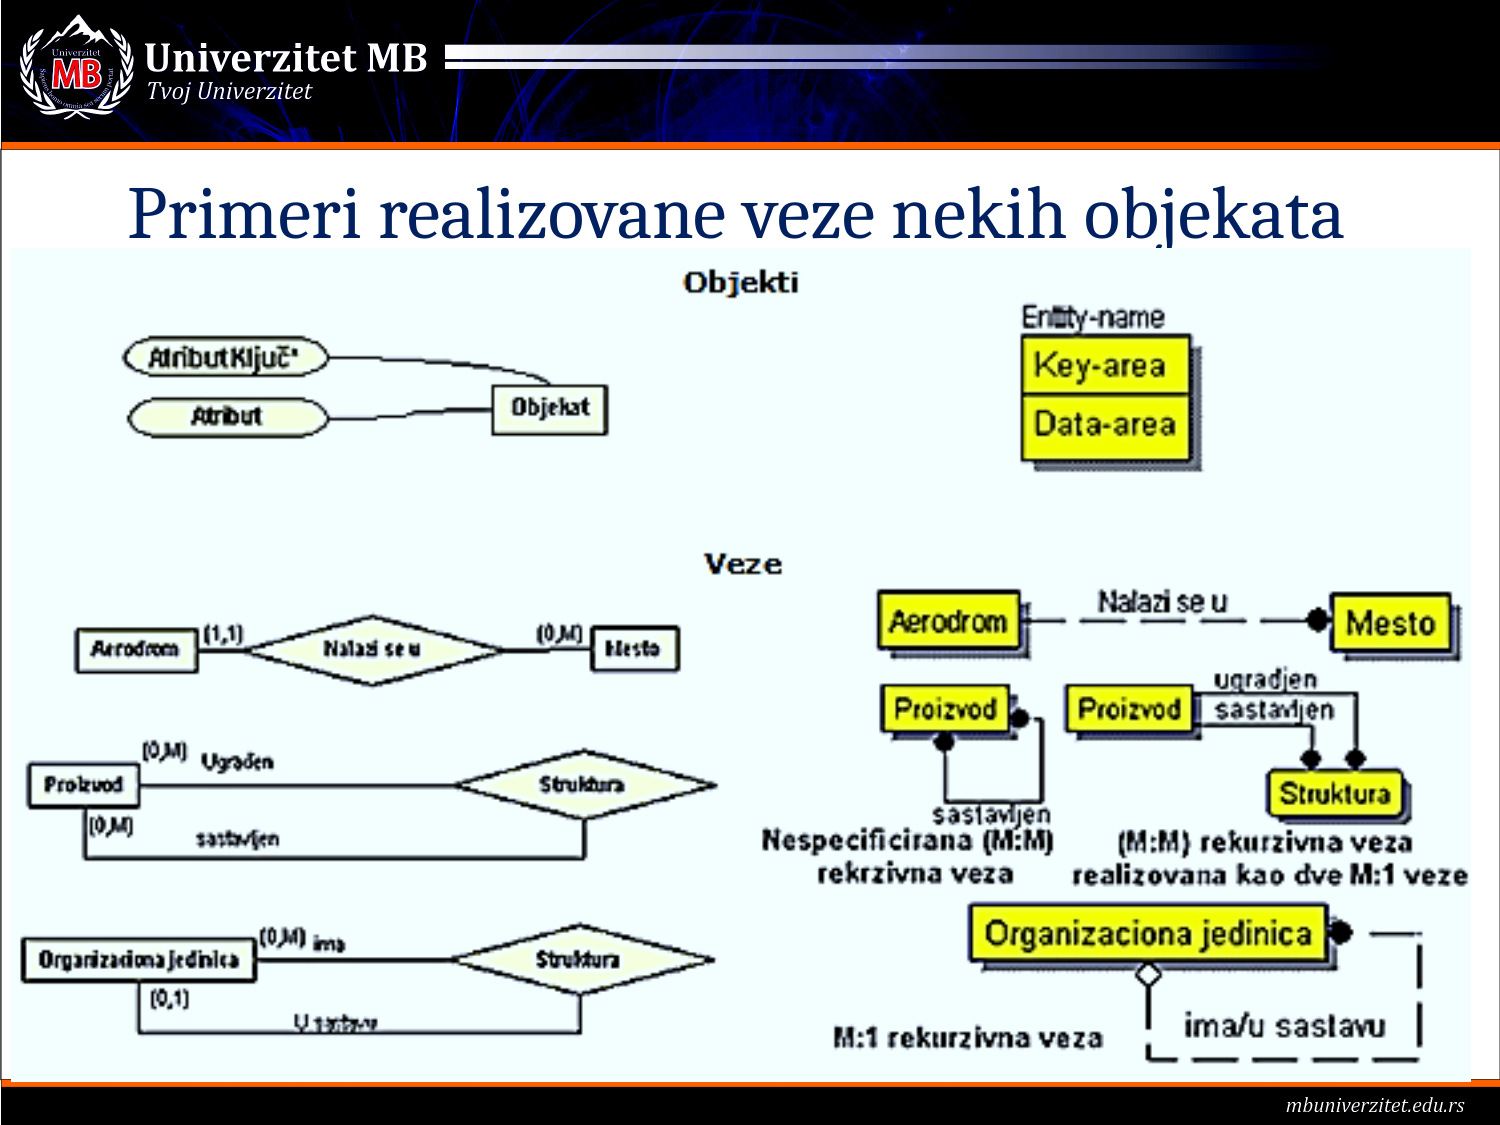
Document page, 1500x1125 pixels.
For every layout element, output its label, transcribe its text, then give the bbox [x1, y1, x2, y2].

title Primeri realizovane veze nekih objekata [112, 149, 1412, 246]
picture [0, 0, 1500, 1125]
